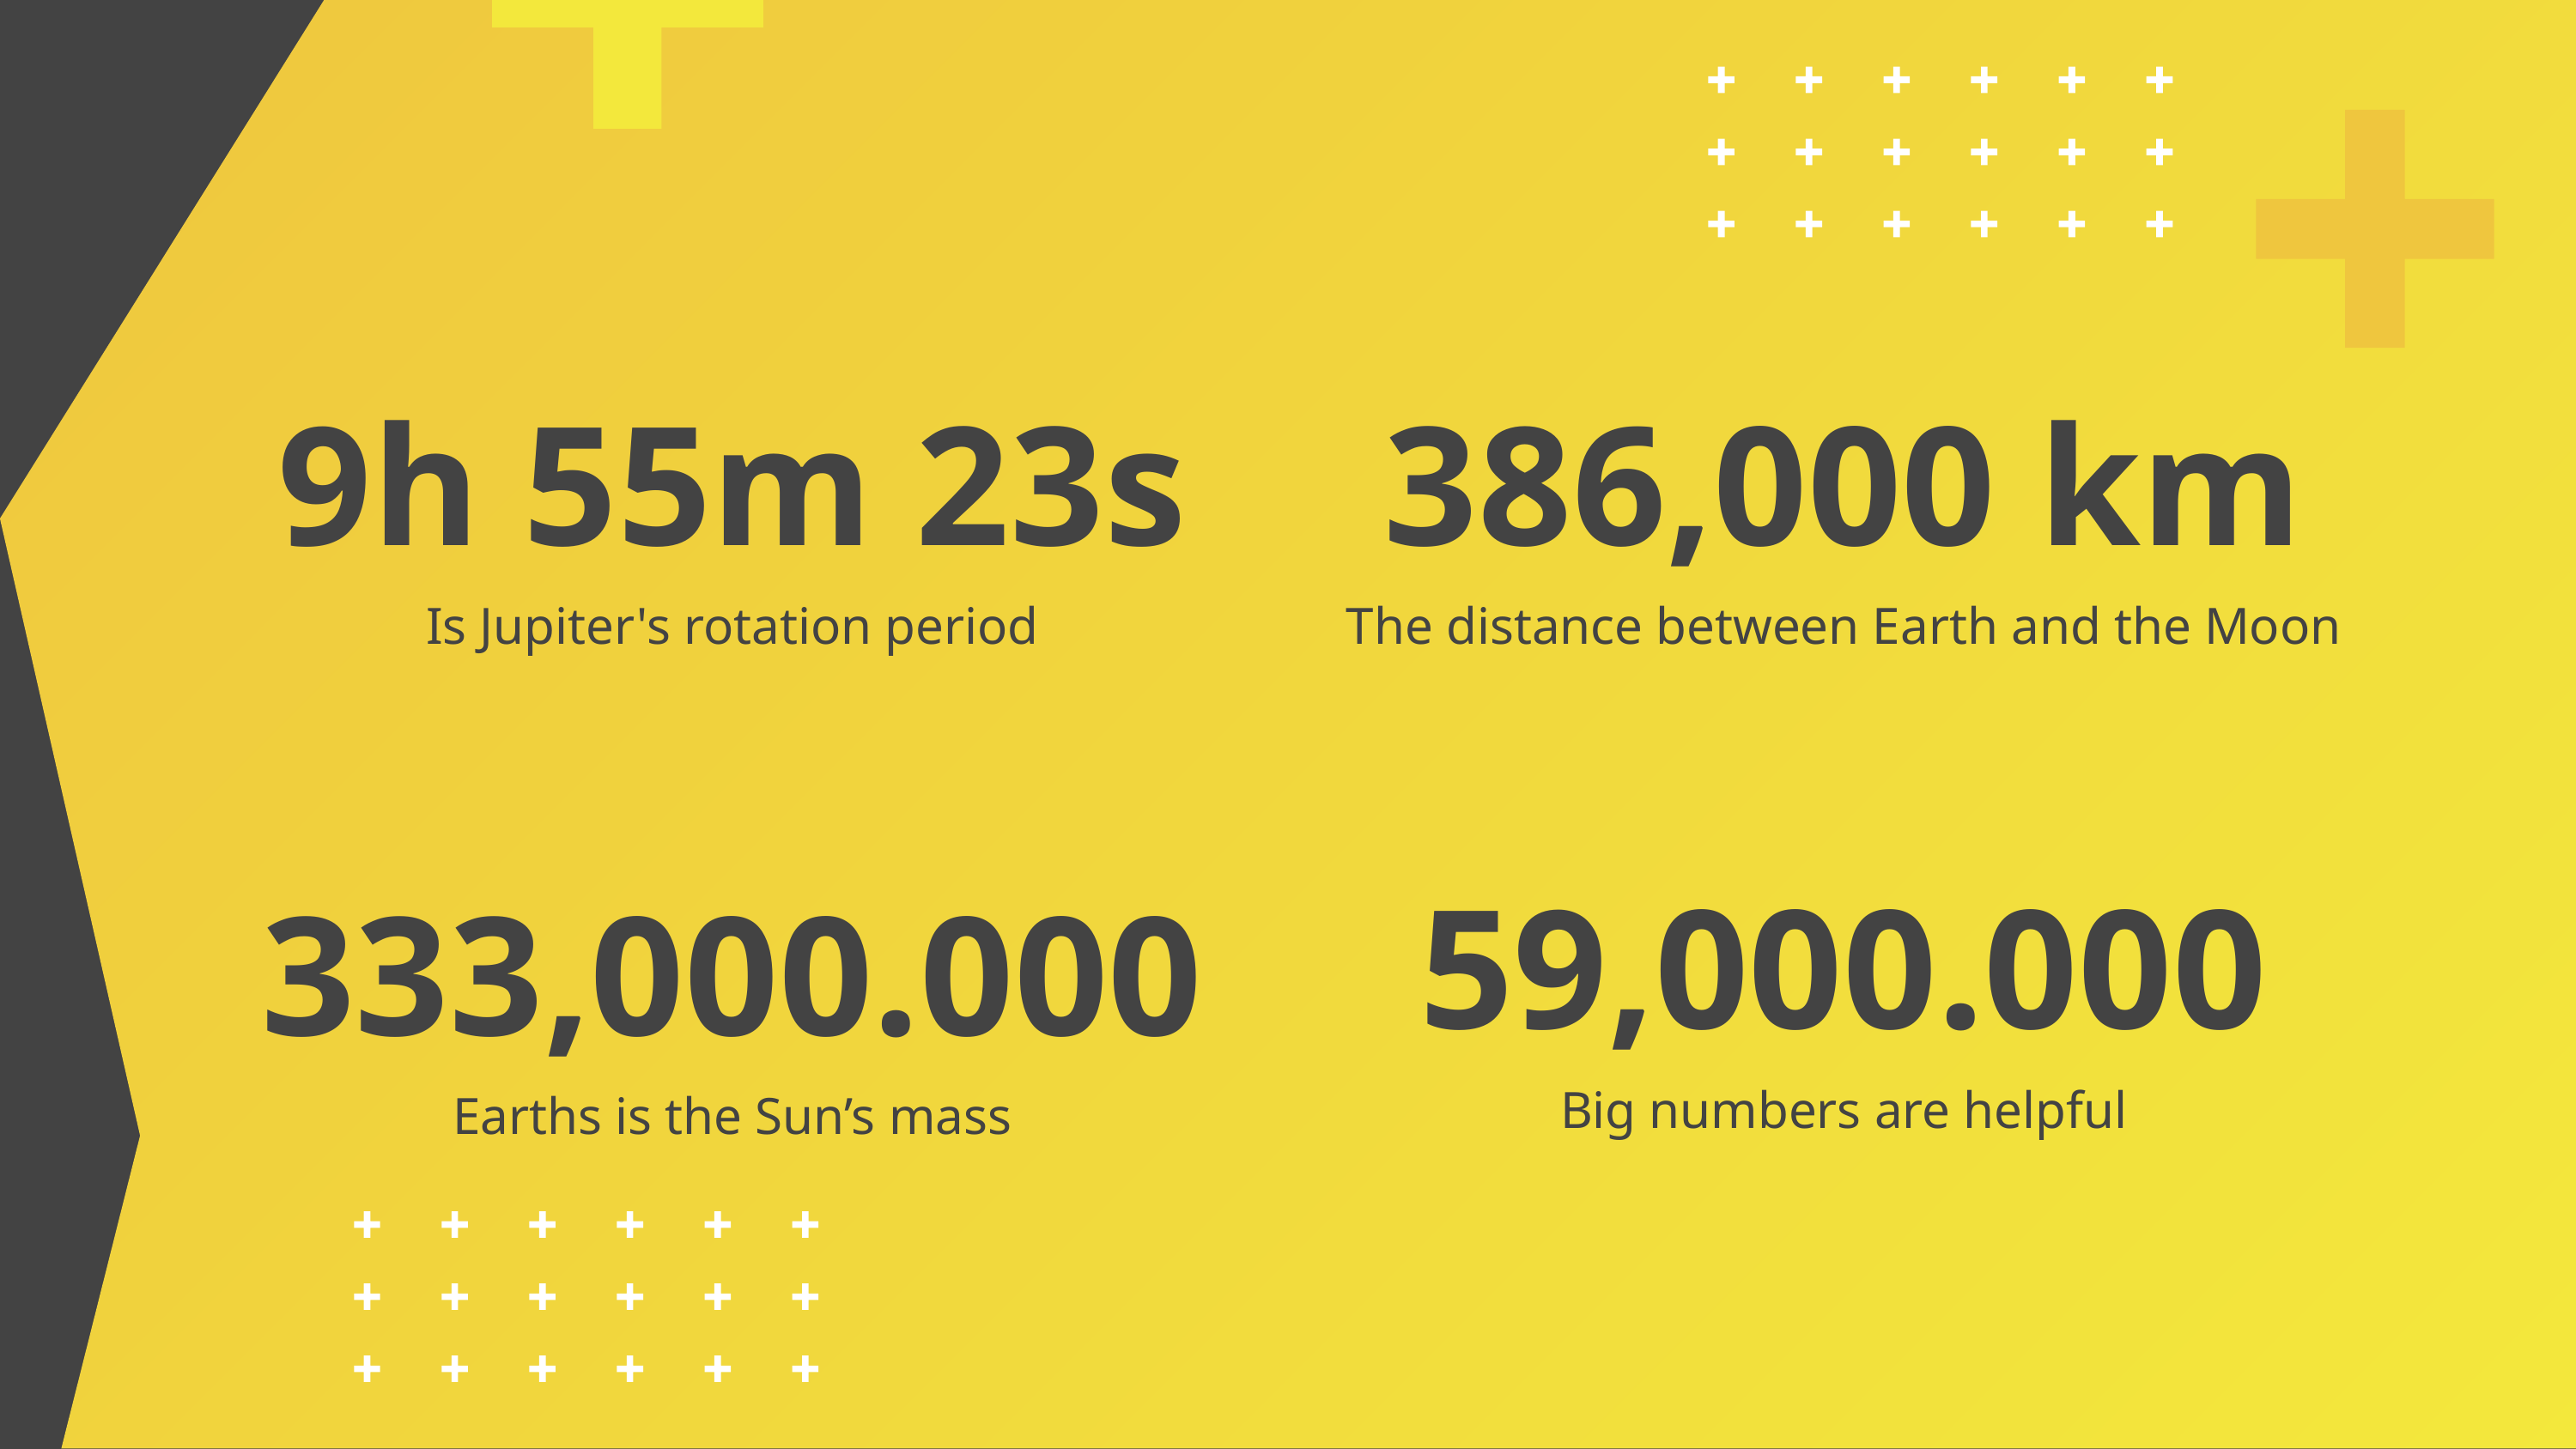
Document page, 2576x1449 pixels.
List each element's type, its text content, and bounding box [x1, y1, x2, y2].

subtitle Is Jupiter's rotation period [200, 540, 1264, 709]
title 386,000 km [1312, 371, 2375, 540]
title 9h 55m 23s [200, 371, 1264, 540]
subtitle Earths is the Sun’s mass [200, 1030, 1264, 1199]
title 333,000.000 [200, 861, 1264, 1030]
title 59,000.000 [1312, 854, 2375, 1023]
subtitle The distance between Earth and the Moon [1312, 540, 2375, 709]
subtitle Big numbers are helpful [1312, 1023, 2375, 1193]
